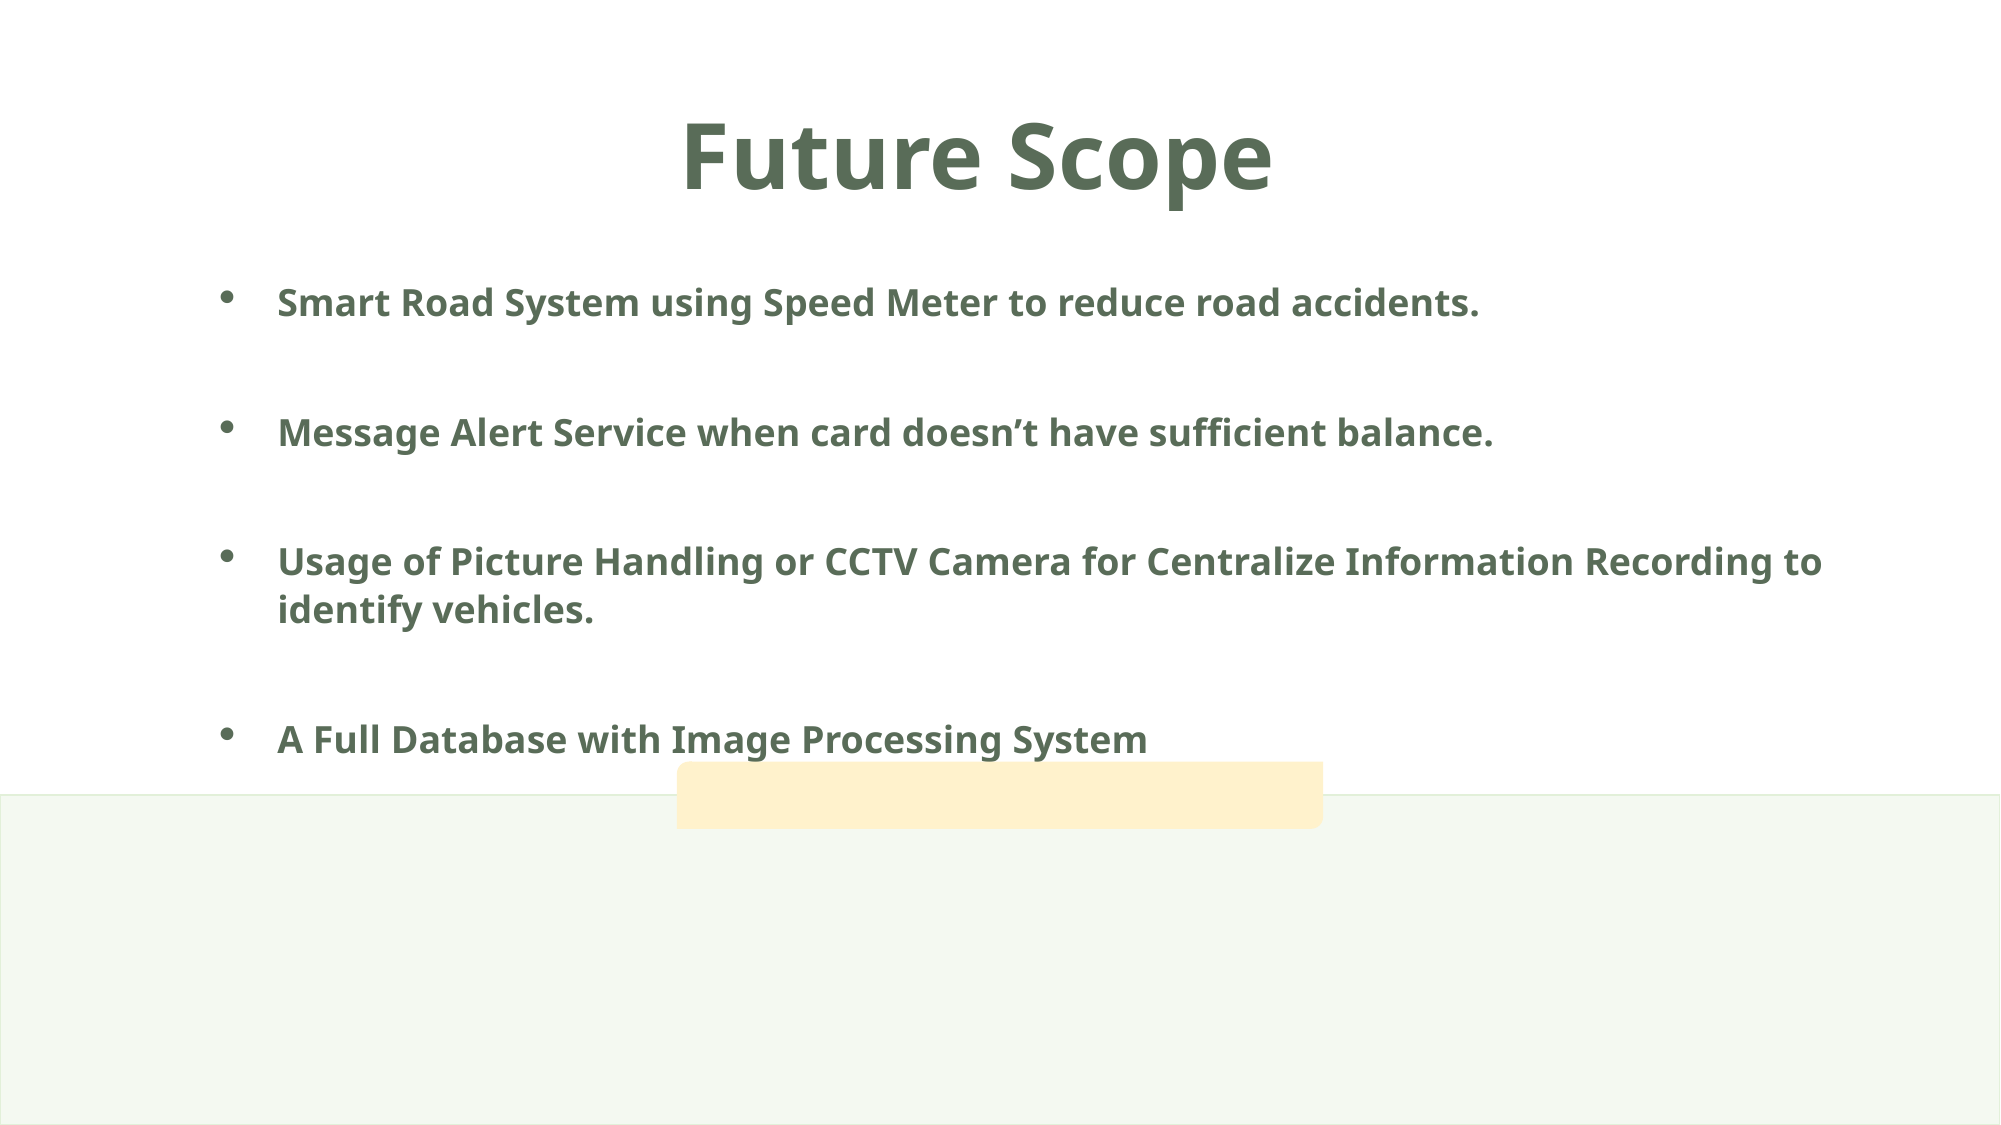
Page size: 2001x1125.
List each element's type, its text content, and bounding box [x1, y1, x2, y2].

text_box Future Scope [114, 51, 1840, 269]
text_box [676, 761, 1324, 829]
text_box Smart Road System using Speed Meter to reduce road accidents. Message Alert Service when card doesn’t have sufficient balance. Usage of Picture Handling or CCTV Camera for Centralize Information Recording to identify vehicles. A Full Database with Image Processing System [206, 269, 1840, 769]
text_box [0, 794, 2000, 1125]
